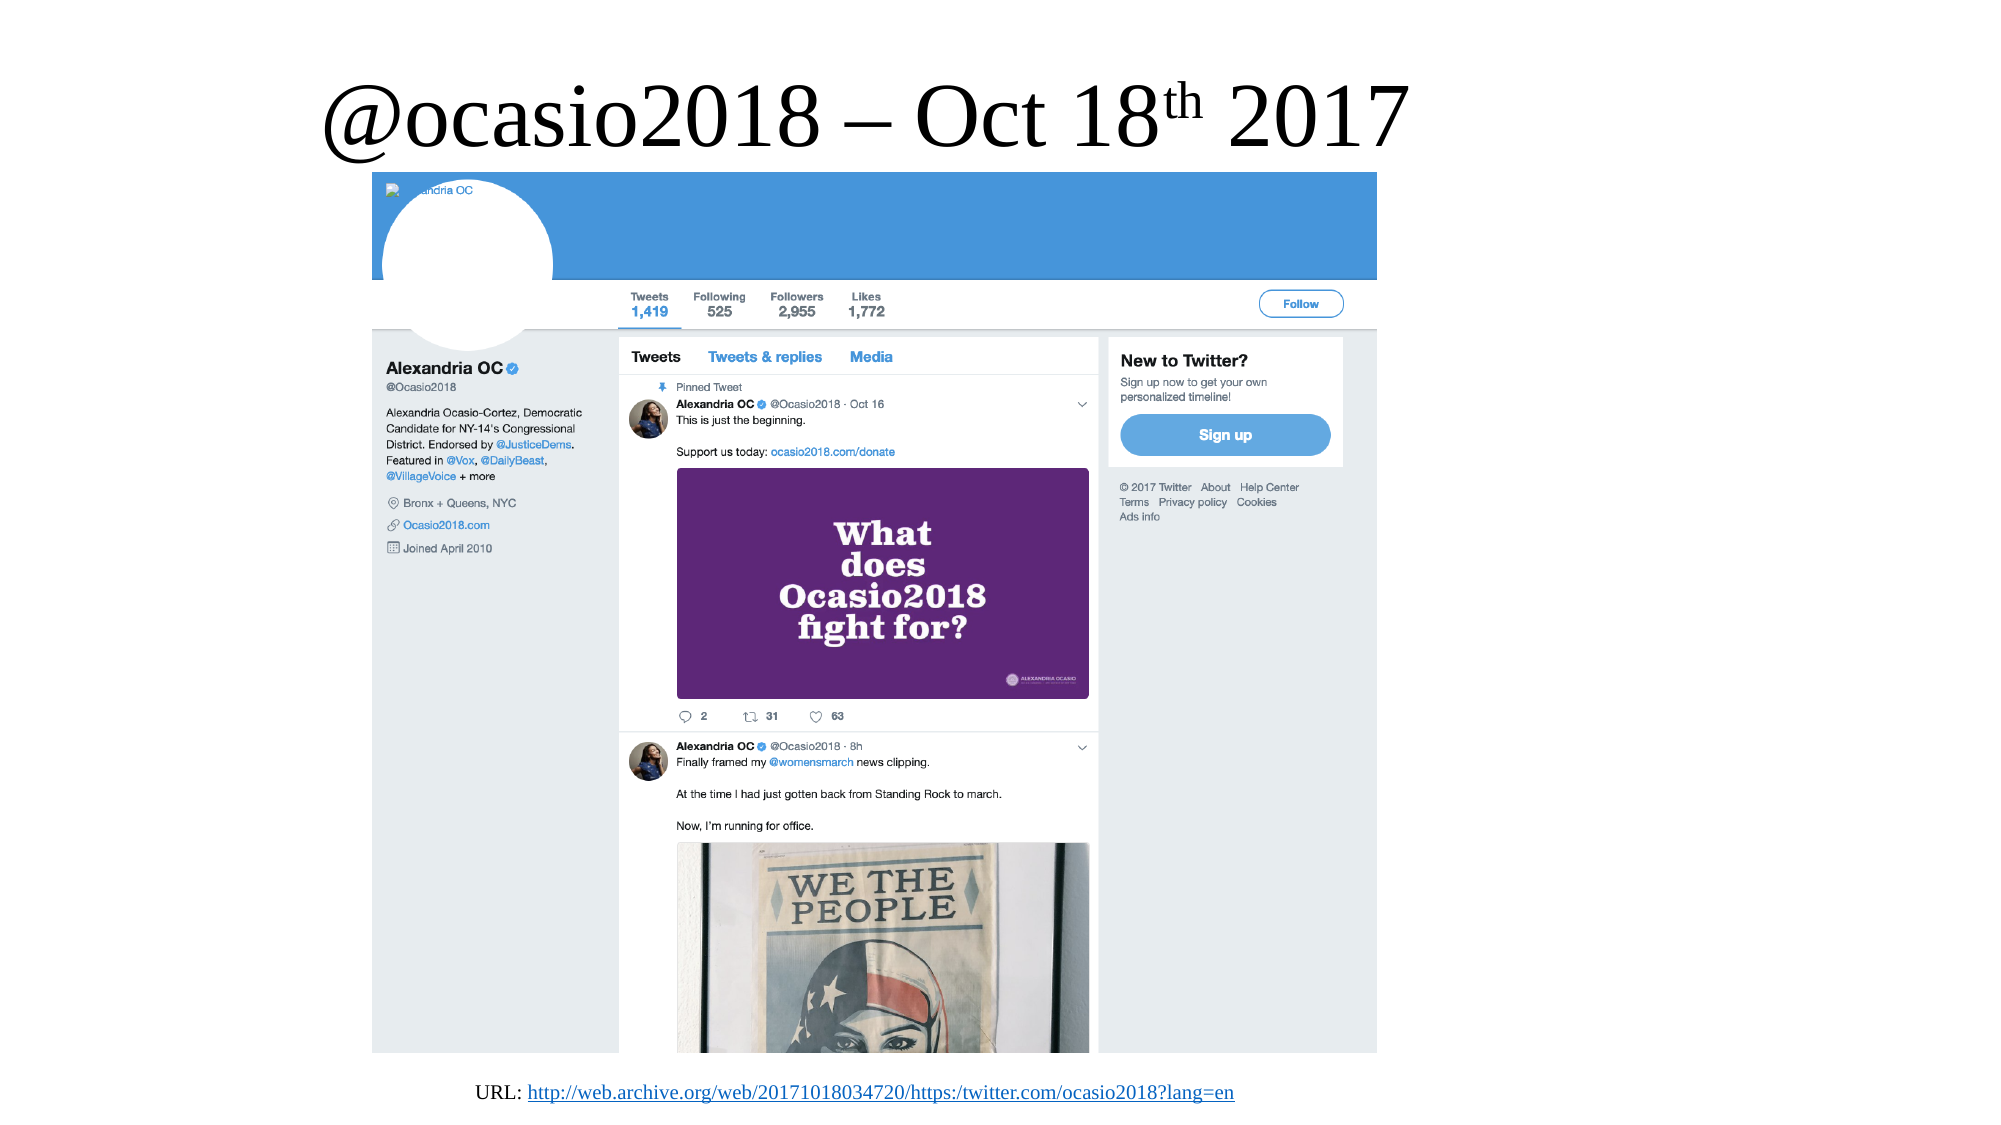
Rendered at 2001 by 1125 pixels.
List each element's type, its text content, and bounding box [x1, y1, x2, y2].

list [372, 172, 1377, 1053]
text_box URL: http://web.archive.org/web/20171018034720/https:/twitter.com/ocasio2018?lang=en [460, 1071, 1255, 1112]
title @ocasio2018 – Oct 18th 2017 [305, 13, 1966, 221]
